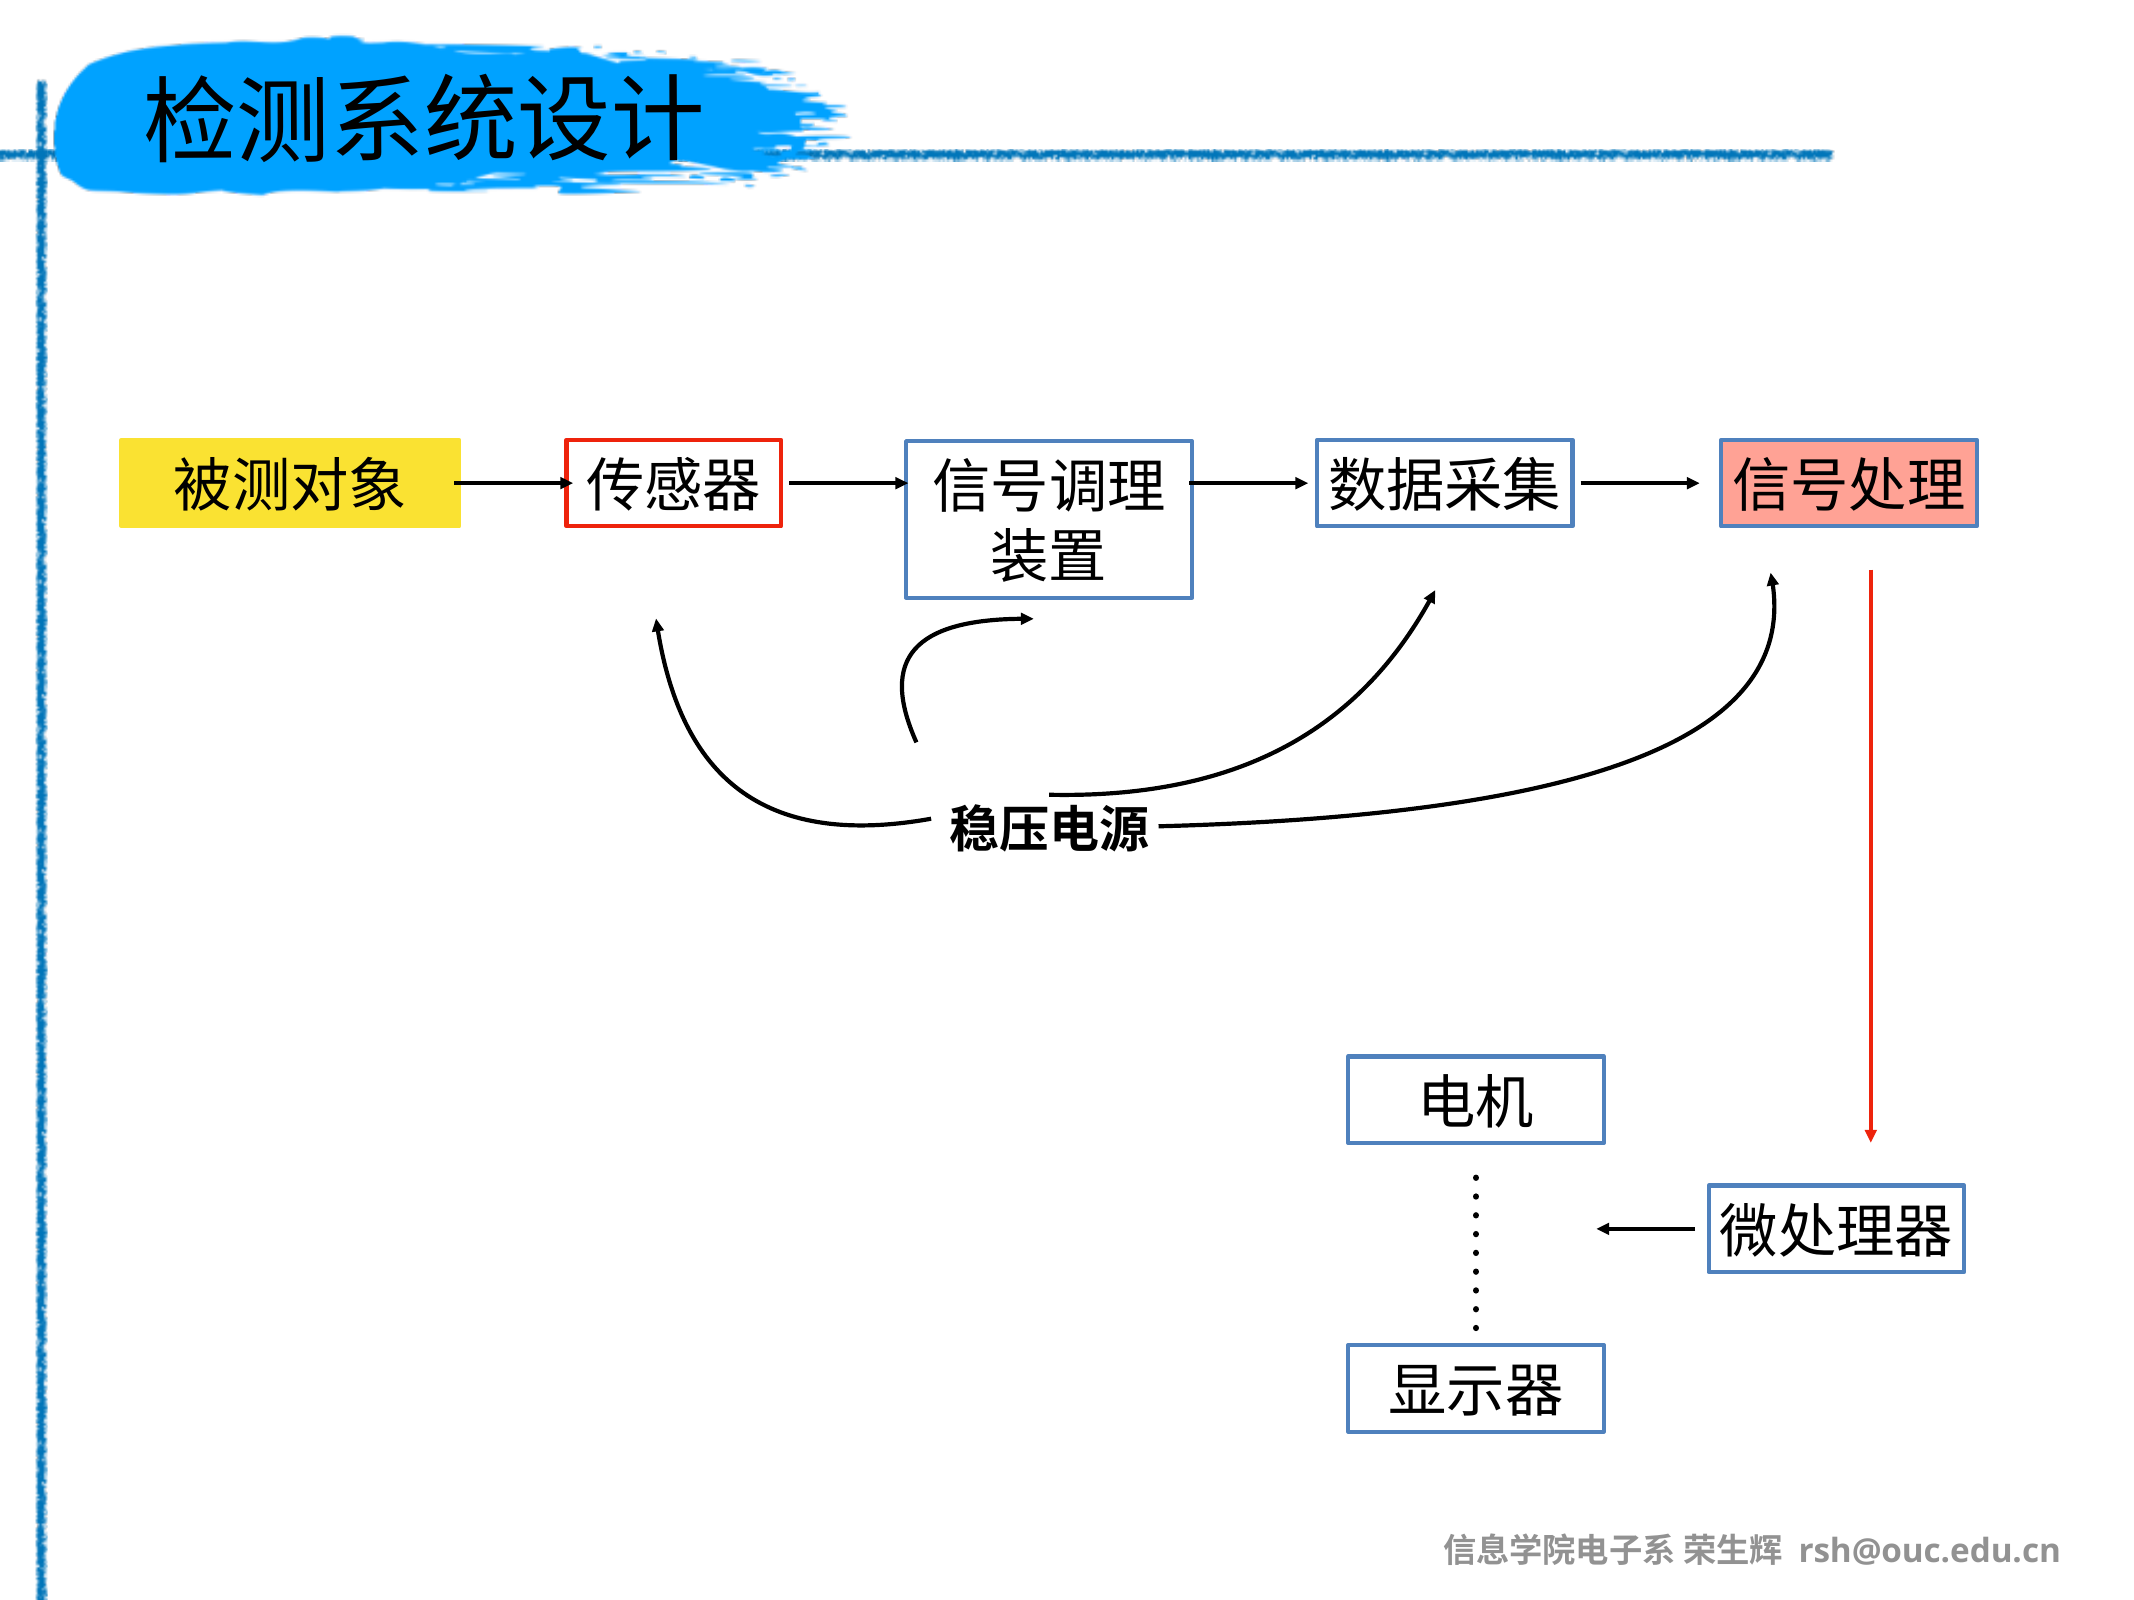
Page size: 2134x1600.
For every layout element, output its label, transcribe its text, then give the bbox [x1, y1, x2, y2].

text_box [651, 618, 932, 826]
text_box [1596, 1222, 1696, 1236]
text_box 信号调理装置 [906, 441, 1193, 598]
text_box 电机 [1348, 1056, 1604, 1143]
text_box [1049, 590, 1436, 796]
text_box 被测对象 [121, 439, 460, 527]
picture [0, 32, 59, 1600]
text_box [1864, 569, 1878, 1143]
text_box 信号处理 [1721, 439, 1977, 527]
text_box [454, 476, 573, 490]
picture [790, 32, 1841, 200]
text_box [901, 612, 1034, 743]
text_box [1580, 476, 1700, 490]
text_box 显示器 [1348, 1345, 1604, 1432]
text_box 数据采集 [1317, 439, 1573, 527]
text_box 传感器 [566, 439, 782, 527]
text_box [1189, 476, 1309, 490]
text_box [789, 476, 909, 490]
title 检测系统设计 [58, 22, 791, 210]
text_box 微处理器 [1708, 1185, 1965, 1273]
text_box [1158, 572, 1779, 827]
text_box 稳压电源 [940, 789, 1158, 866]
